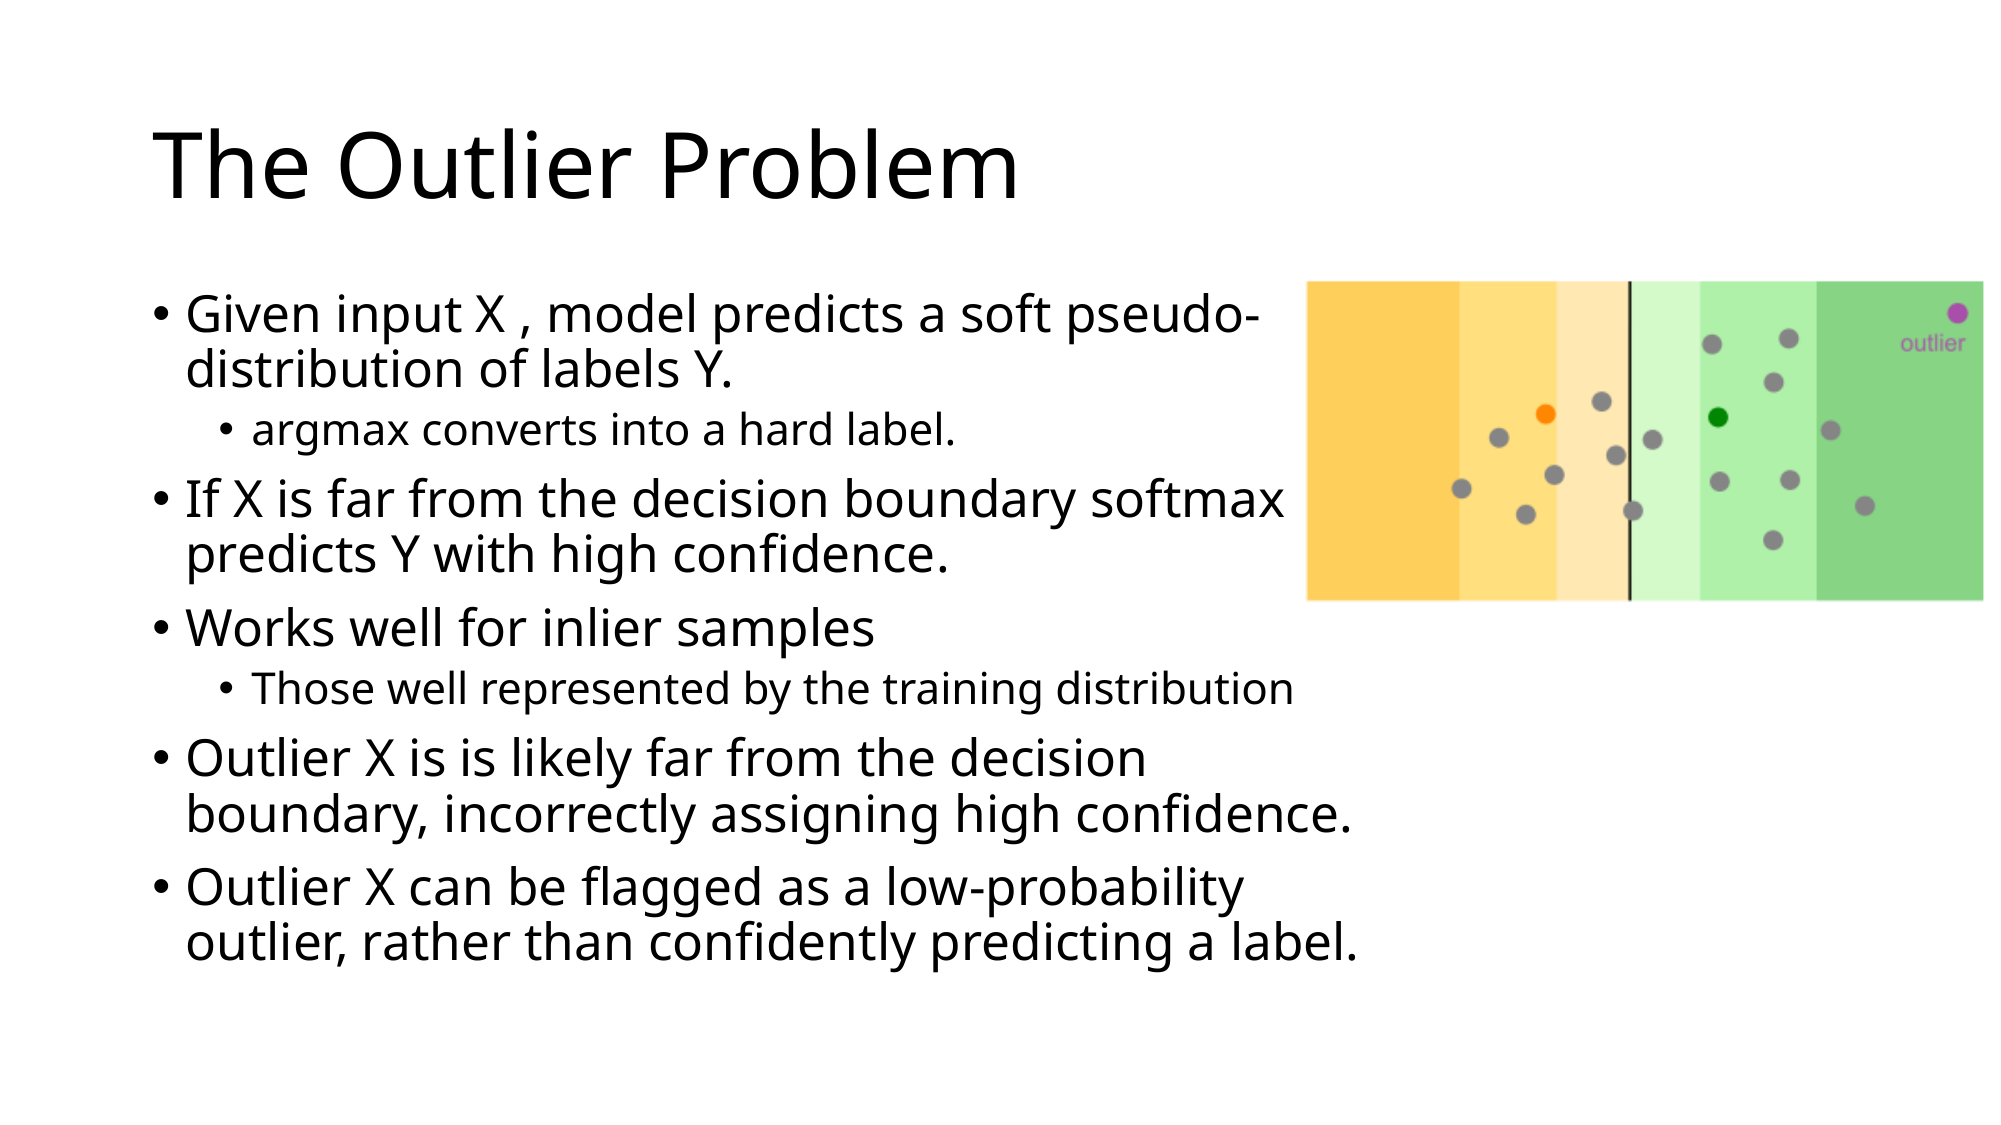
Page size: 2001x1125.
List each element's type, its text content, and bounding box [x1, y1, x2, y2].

title The Outlier Problem [137, 59, 1863, 278]
picture [1303, 280, 1984, 606]
list Given input X , model predicts a soft pseudo-distribution of labels Y. argmax converts into a hard label. If X is far from the decision boundary softmax predicts Y with high confidence. Works well for inlier samples Those well represented by the training distribution Outlier X is is likely far from the decision boundary, incorrectly assigning high confidence. Outlier X can be flagged as a low-probability outlier, rather than confidently predicting a label. [137, 280, 1377, 1062]
